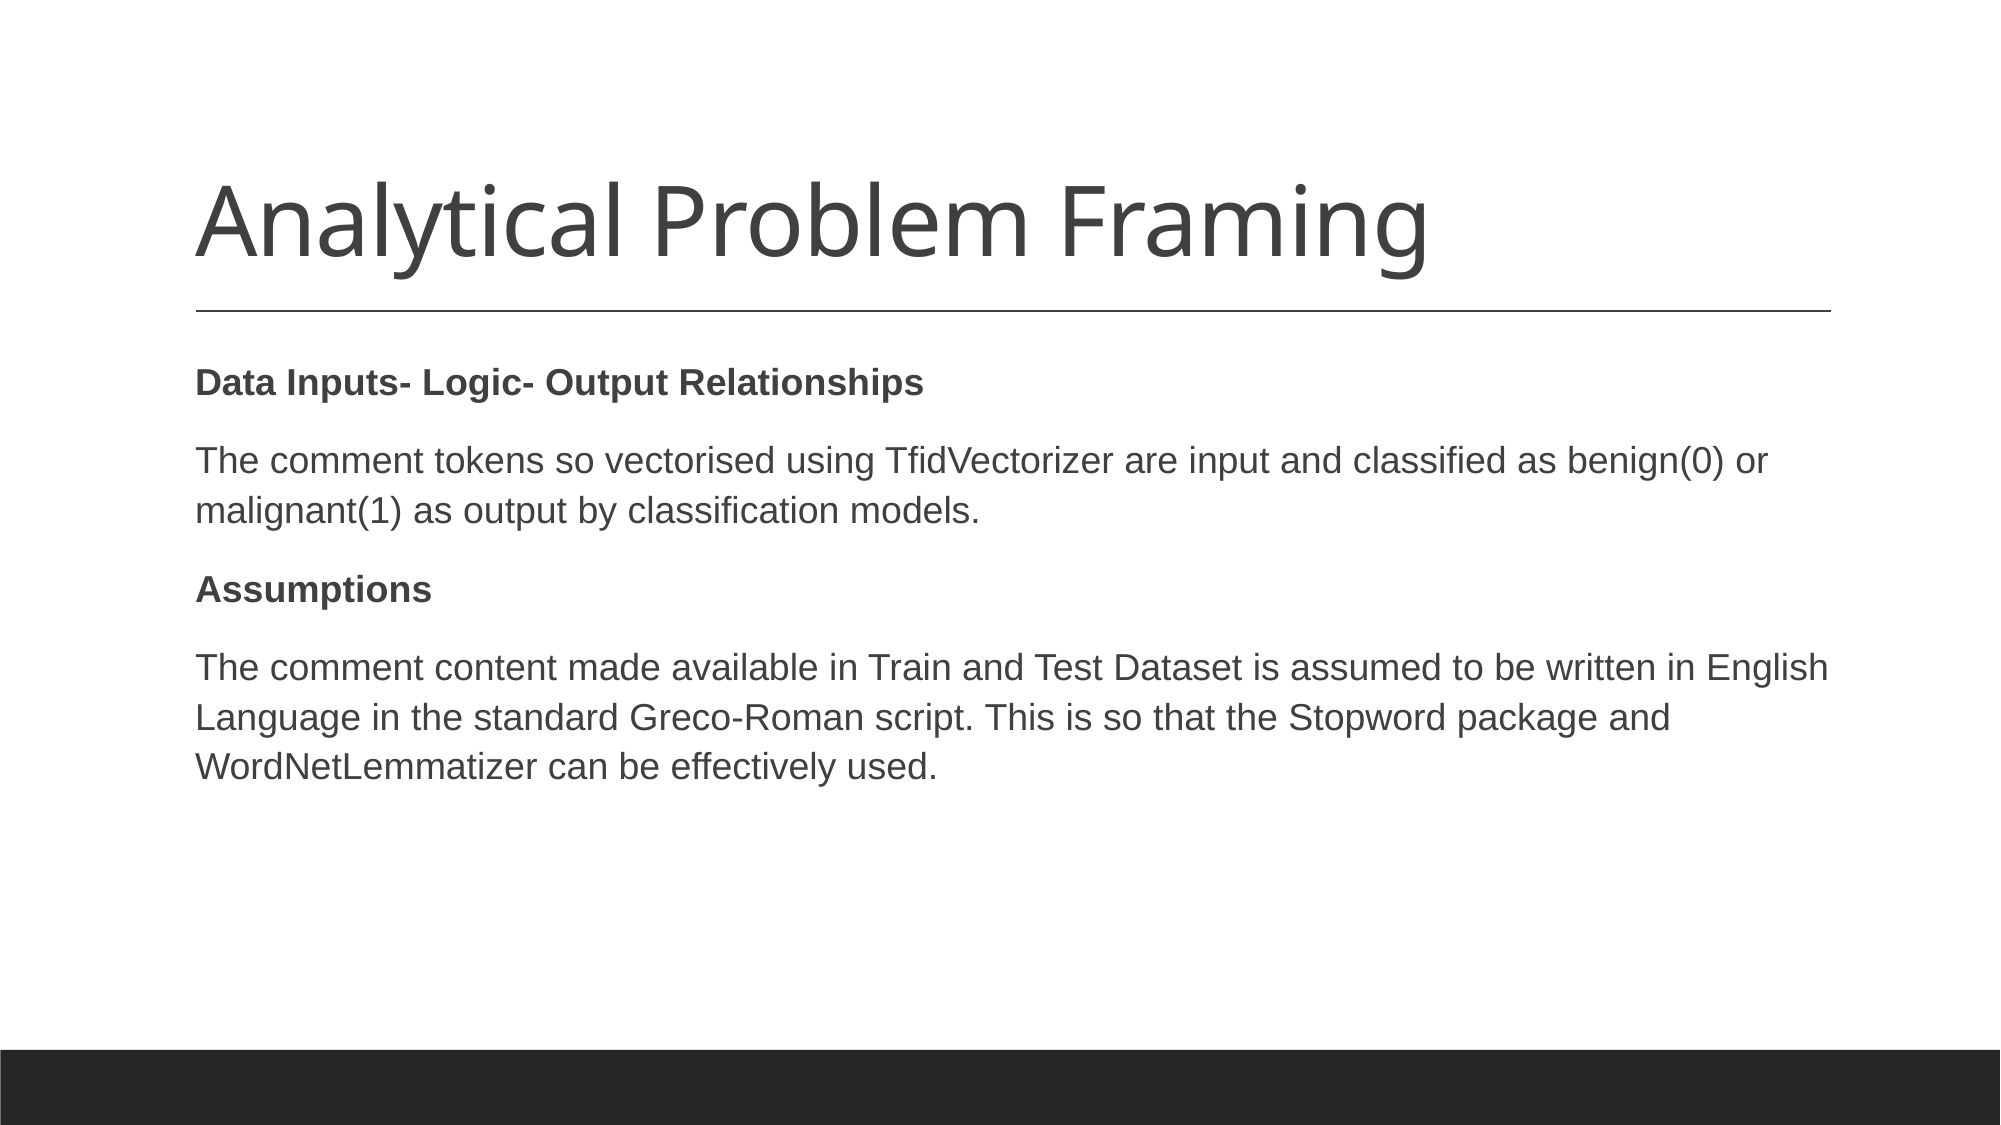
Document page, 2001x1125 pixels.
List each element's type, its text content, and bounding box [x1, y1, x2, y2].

title Analytical Problem Framing [180, 47, 1830, 285]
list Data Inputs- Logic- Output Relationships The comment tokens so vectorised using TfidVectorizer are input and classified as benign(0) or malignant(1) as output by classification models. Assumptions The comment content made available in Train and Test Dataset is assumed to be written in English Language in the standard Greco-Roman script. This is so that the Stopword package and WordNetLemmatizer can be effectively used. [180, 345, 1830, 963]
